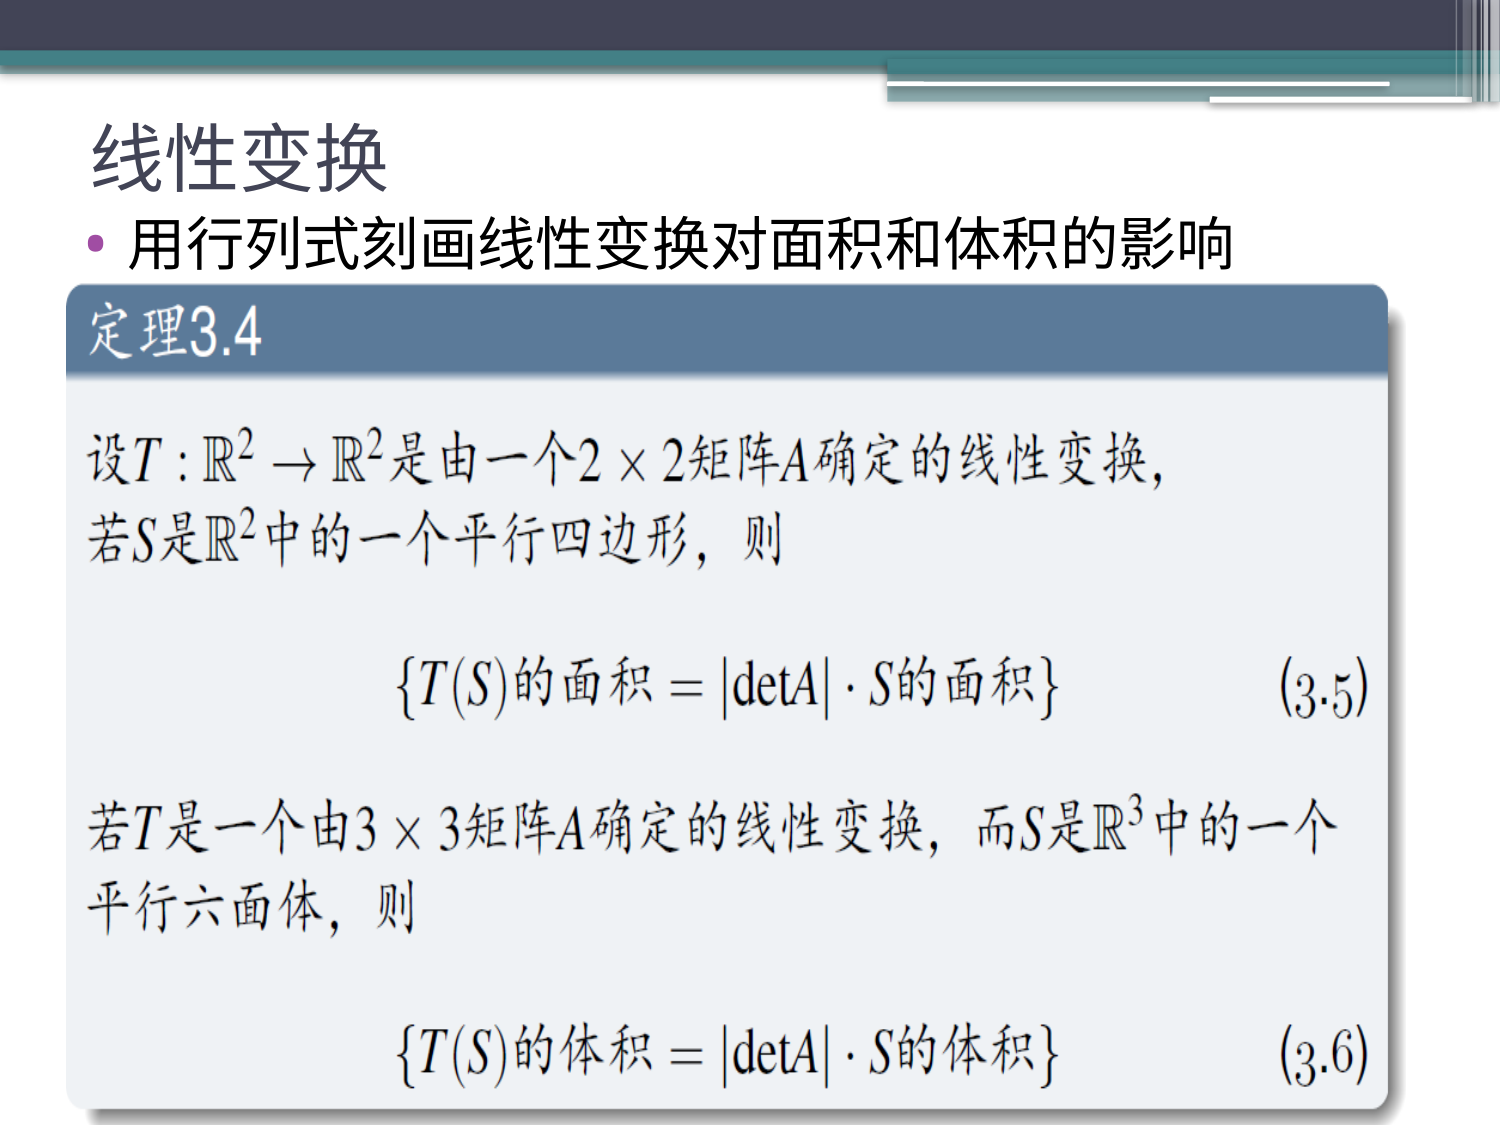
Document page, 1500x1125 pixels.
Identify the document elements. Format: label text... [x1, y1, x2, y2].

title 线性变换 [75, 68, 1425, 199]
picture [66, 278, 1406, 1125]
list 用行列式刻画线性变换对面积和体积的影响 [53, 199, 1447, 1039]
